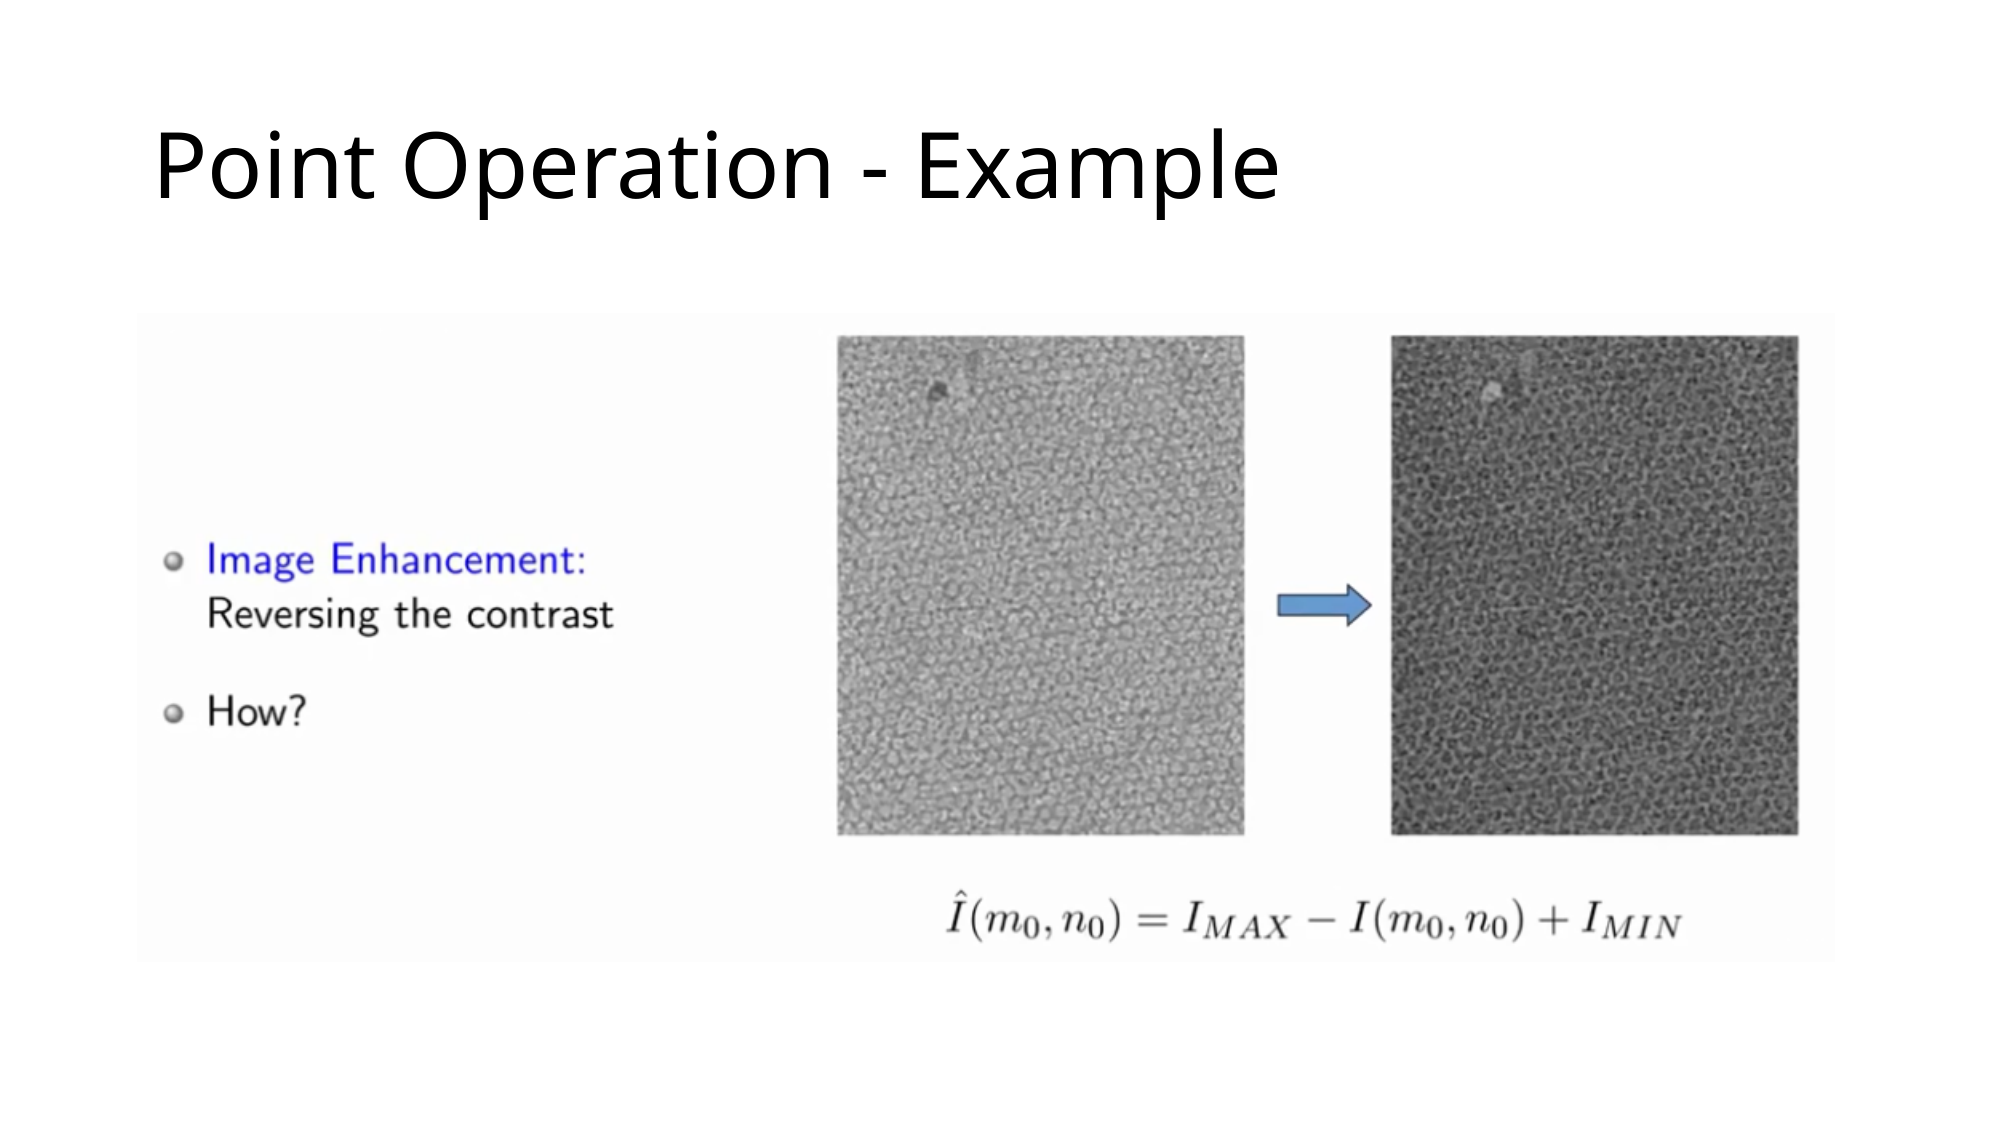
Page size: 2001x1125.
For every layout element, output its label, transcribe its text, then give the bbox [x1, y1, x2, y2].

picture [137, 313, 1835, 962]
title Point Operation - Example [137, 59, 1863, 278]
